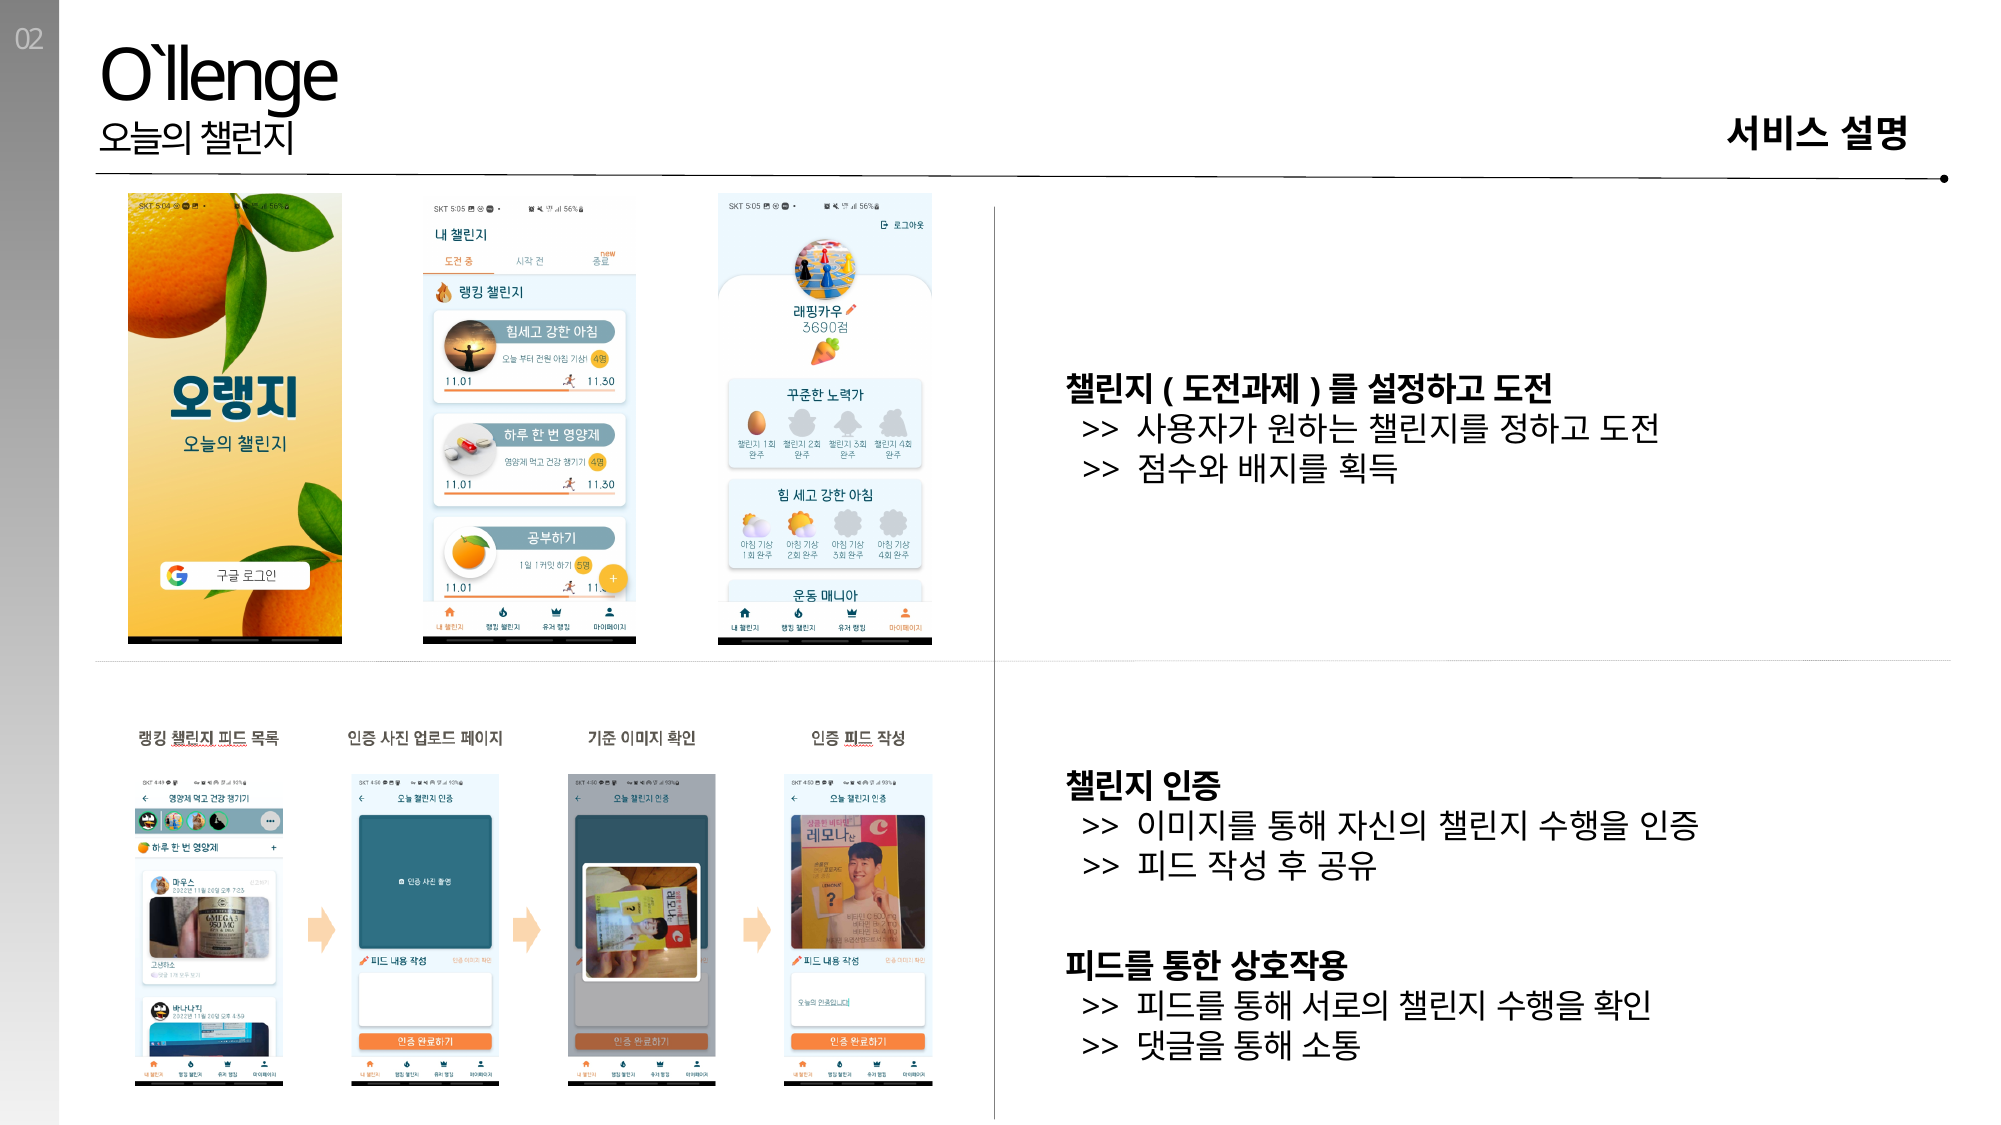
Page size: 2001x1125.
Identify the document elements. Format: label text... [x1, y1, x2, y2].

picture [82, 699, 992, 1125]
text_box 02 [5, 17, 54, 58]
text_box [0, 0, 60, 1125]
text_box 챌린지(도전과제)를 설정하고 도전 >> 사용자가 원하는 챌린지를 정하고 도전 >> 점수와 배지를 획득 [1056, 305, 1846, 491]
picture [718, 193, 932, 645]
picture [423, 196, 636, 644]
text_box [95, 173, 1945, 179]
text_box 서비스 설명 [1718, 106, 1945, 158]
text_box O`llenge 오늘의 챌런지 [89, 24, 351, 163]
text_box 챌린지 인증 >> 이미지를 통해 자신의 챌린지 수행을 인증 >> 피드 작성 후 공유 피드를 통한 상호작용 >> 피드를 통해 서로의 챌린지 수행을 확인 >> 댓글을 통해 소통 [1056, 702, 1828, 1068]
picture [128, 193, 342, 644]
